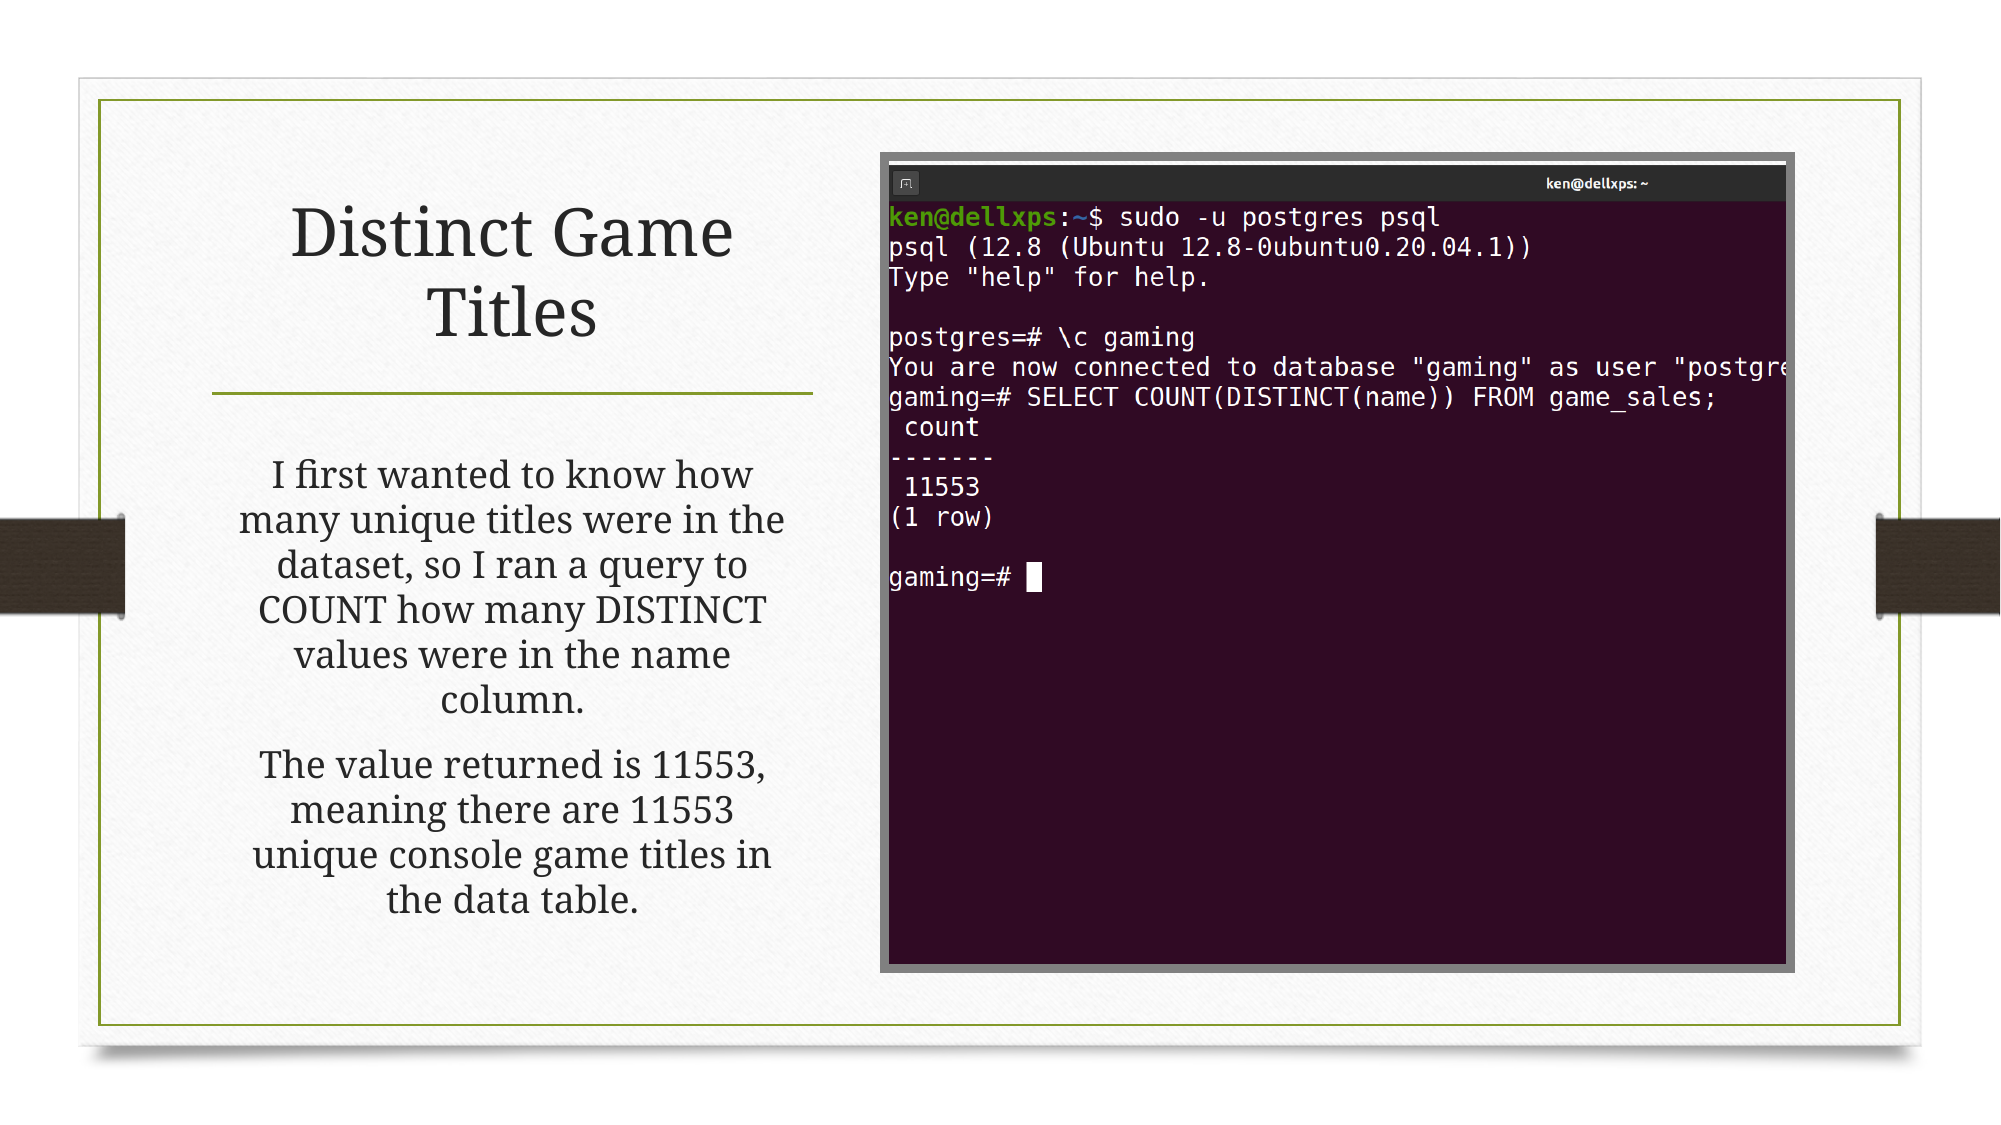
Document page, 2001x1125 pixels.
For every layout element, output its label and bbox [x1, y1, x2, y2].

picture [888, 160, 1787, 965]
text_box [0, 0, 2000, 1125]
